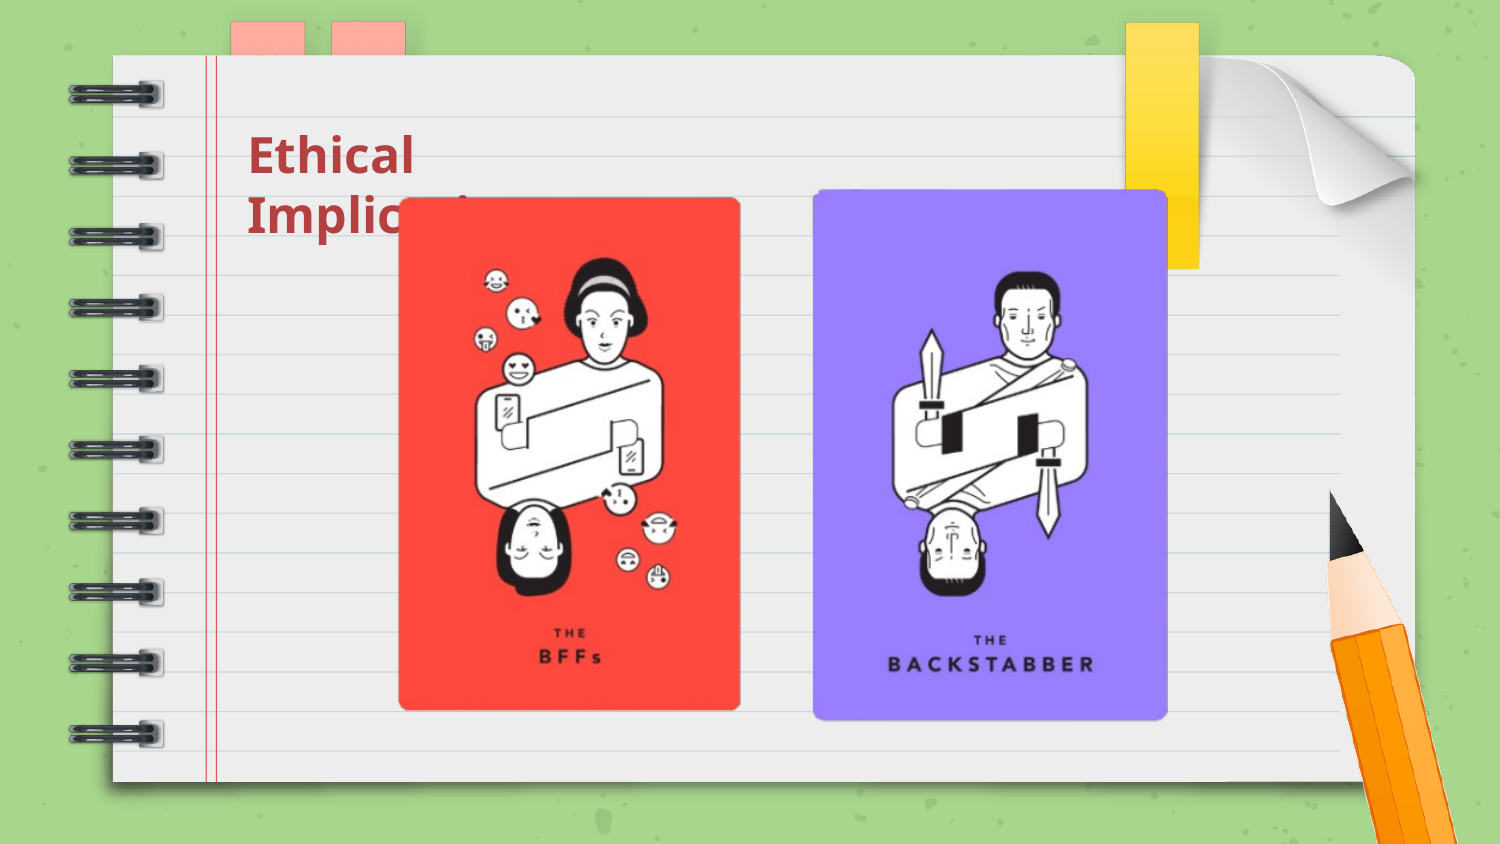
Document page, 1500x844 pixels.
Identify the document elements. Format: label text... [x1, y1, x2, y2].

subtitle Ethical Implications [232, 108, 700, 202]
picture [63, 0, 1500, 844]
